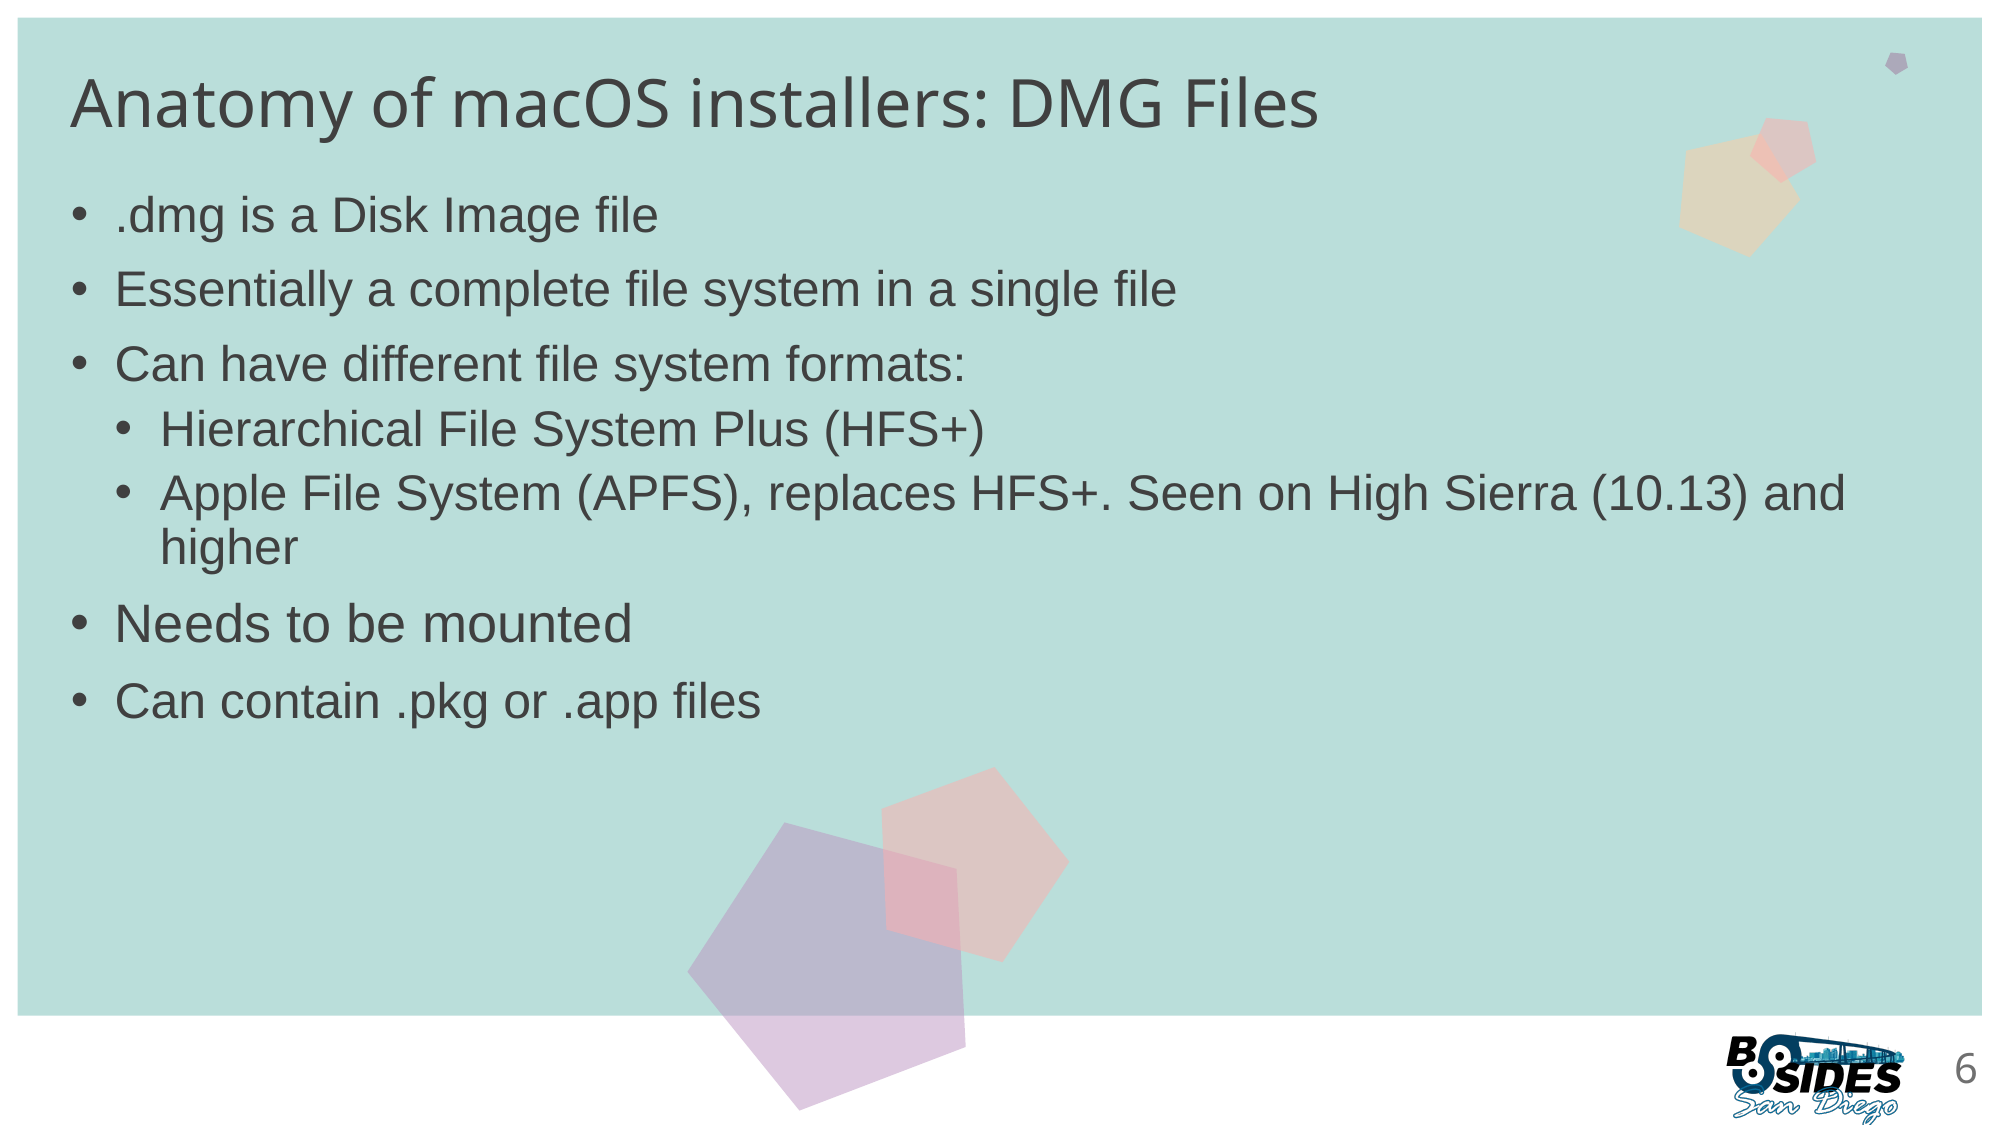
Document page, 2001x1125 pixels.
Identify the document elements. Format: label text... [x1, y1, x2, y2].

list .dmg is a Disk Image file Essentially a complete file system in a single file Can have different file system formats: Hierarchical File System Plus (HFS+) Apple File System (APFS), replaces HFS+. Seen on High Sierra (10.13) and higher Needs to be mounted Can contain .pkg or .app files [70, 188, 1932, 969]
picture [1713, 1023, 1912, 1125]
title Anatomy of macOS installers: DMG Files [70, 70, 1932, 142]
slide_number 6 [1917, 1024, 1979, 1116]
